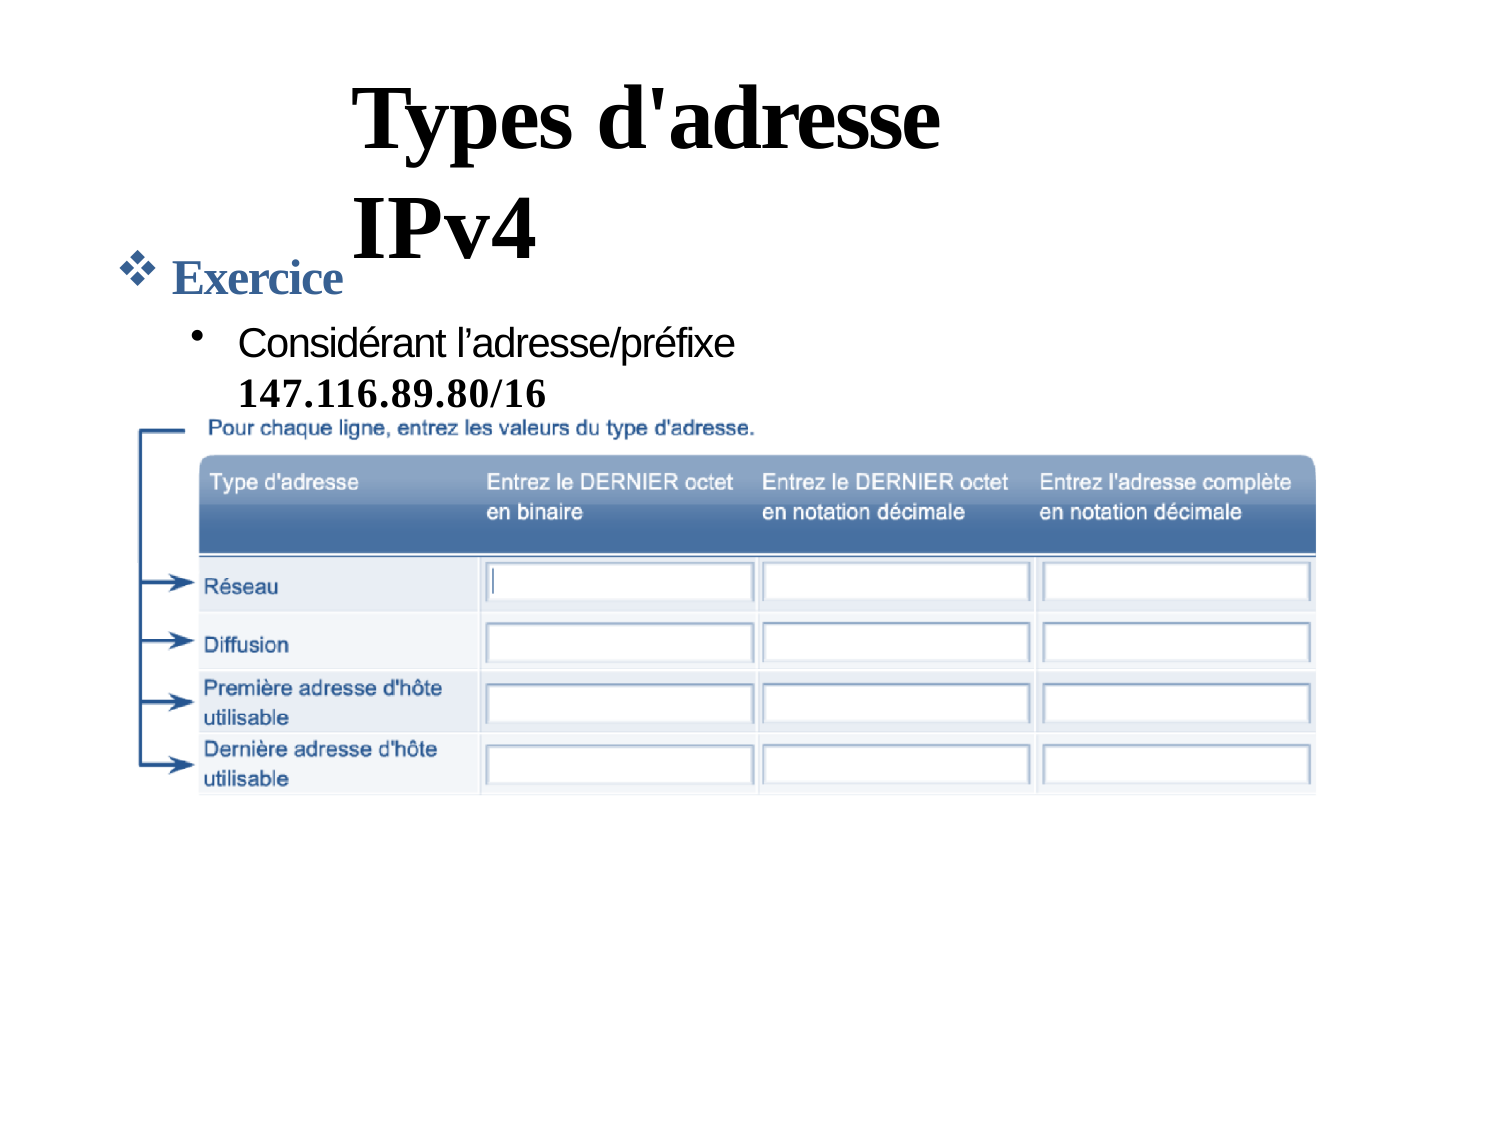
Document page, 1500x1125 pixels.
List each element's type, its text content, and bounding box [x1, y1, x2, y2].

text_box Exercice Considérant l’adresse/préfixe 147.116.89.80/16 [113, 229, 1057, 416]
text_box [136, 418, 1317, 796]
title Types d'adresse IPv4 [349, 54, 1151, 277]
